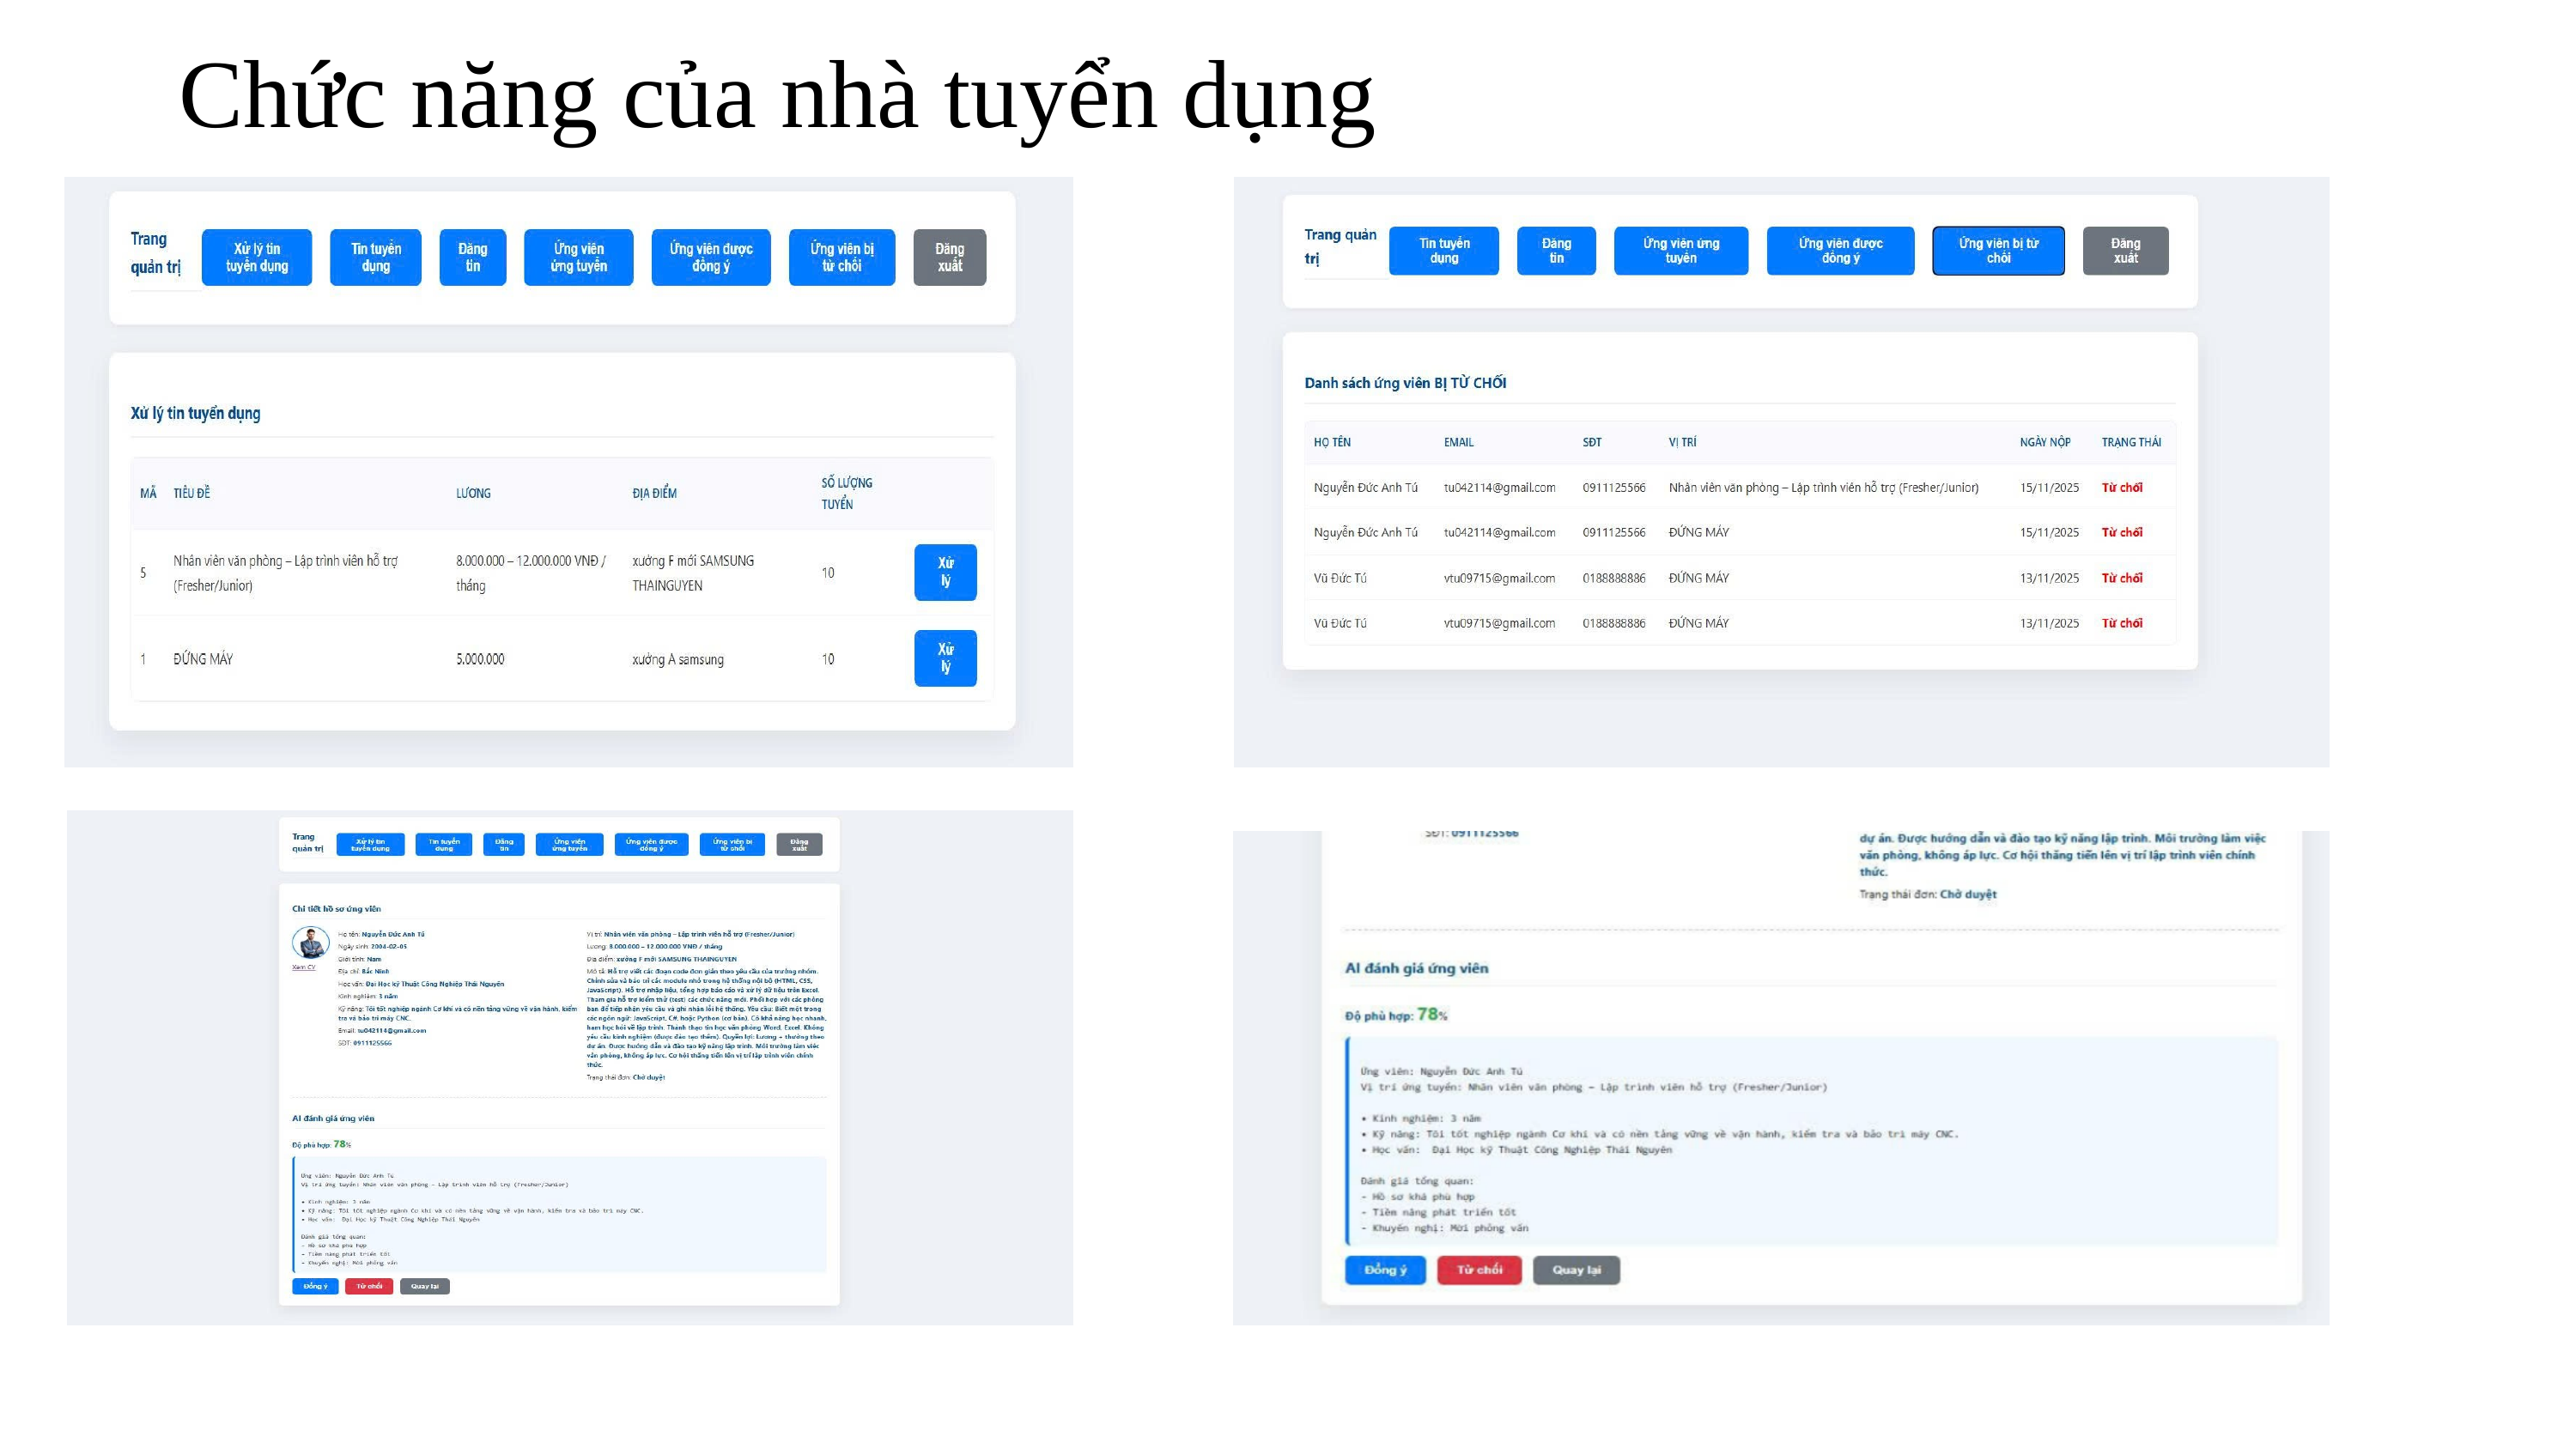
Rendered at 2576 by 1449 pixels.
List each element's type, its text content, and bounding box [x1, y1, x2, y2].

picture [66, 810, 1074, 1325]
picture [1234, 176, 2330, 767]
text_box Chức năng của nhà tuyển dụng [0, 0, 1557, 178]
picture [64, 176, 1074, 767]
picture [1232, 831, 2330, 1325]
